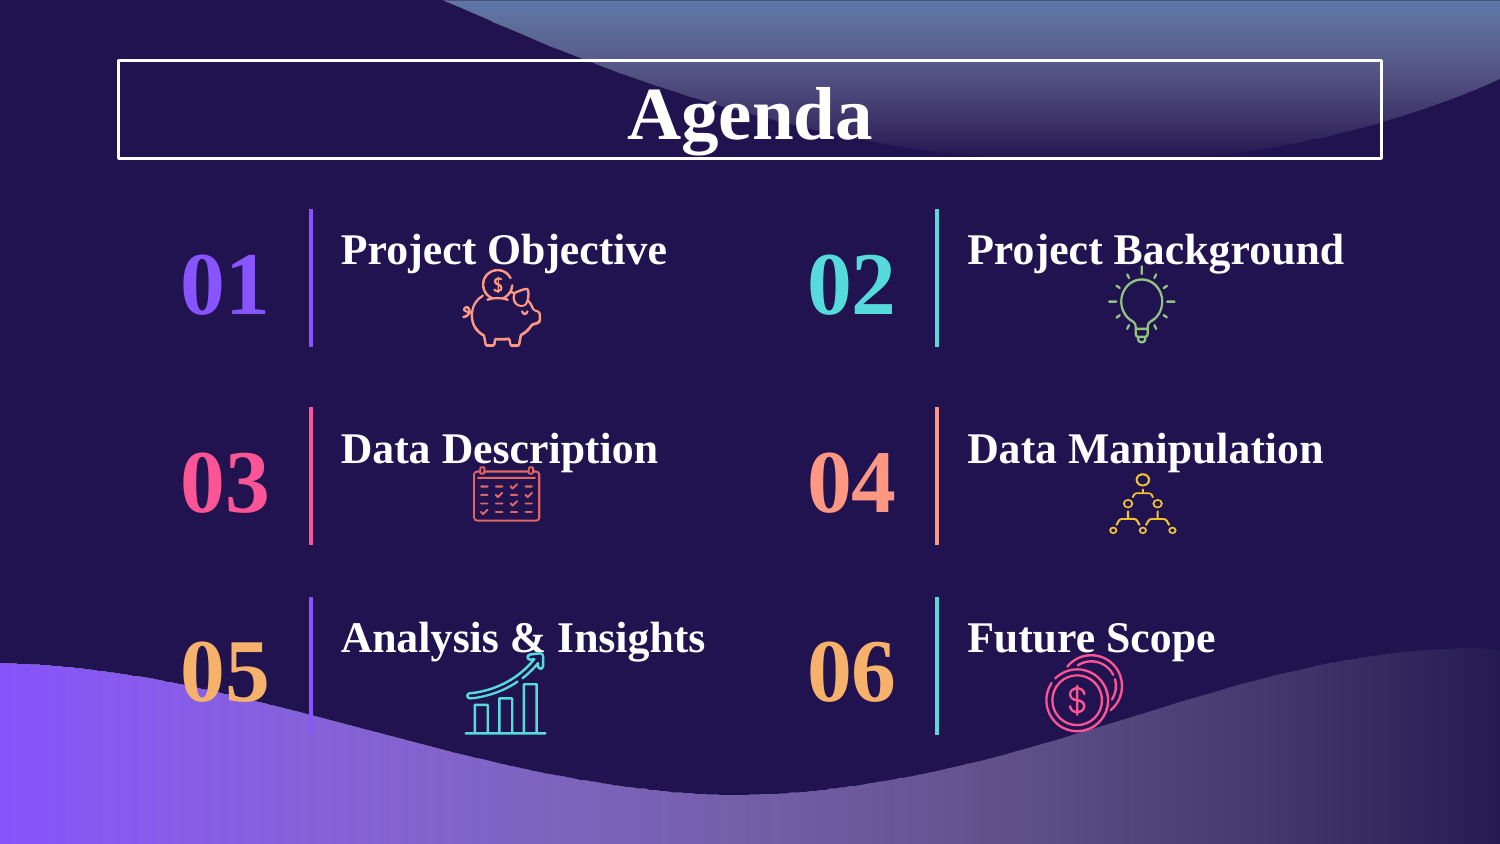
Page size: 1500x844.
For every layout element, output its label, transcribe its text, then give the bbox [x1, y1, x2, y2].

text_box [935, 596, 940, 735]
text_box [308, 209, 313, 348]
title Agenda [118, 60, 1382, 159]
text_box [308, 596, 313, 735]
title 04 [760, 407, 912, 546]
subtitle Project Objective [325, 198, 740, 254]
text_box [308, 407, 313, 546]
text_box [464, 651, 547, 735]
text_box [935, 407, 940, 546]
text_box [1044, 653, 1127, 733]
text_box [1108, 473, 1177, 535]
title 06 [760, 596, 912, 735]
subtitle Analysis & Insights [325, 585, 740, 642]
subtitle Project Background [952, 198, 1367, 254]
title 05 [133, 596, 286, 735]
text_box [1107, 264, 1176, 344]
title 03 [133, 407, 286, 546]
title 02 [760, 209, 912, 348]
title 01 [133, 209, 286, 348]
text_box [935, 209, 940, 348]
subtitle Future Scope [952, 585, 1367, 642]
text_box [461, 268, 542, 348]
subtitle Data Description [325, 396, 740, 453]
subtitle Data Manipulation [952, 396, 1367, 453]
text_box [472, 466, 541, 522]
